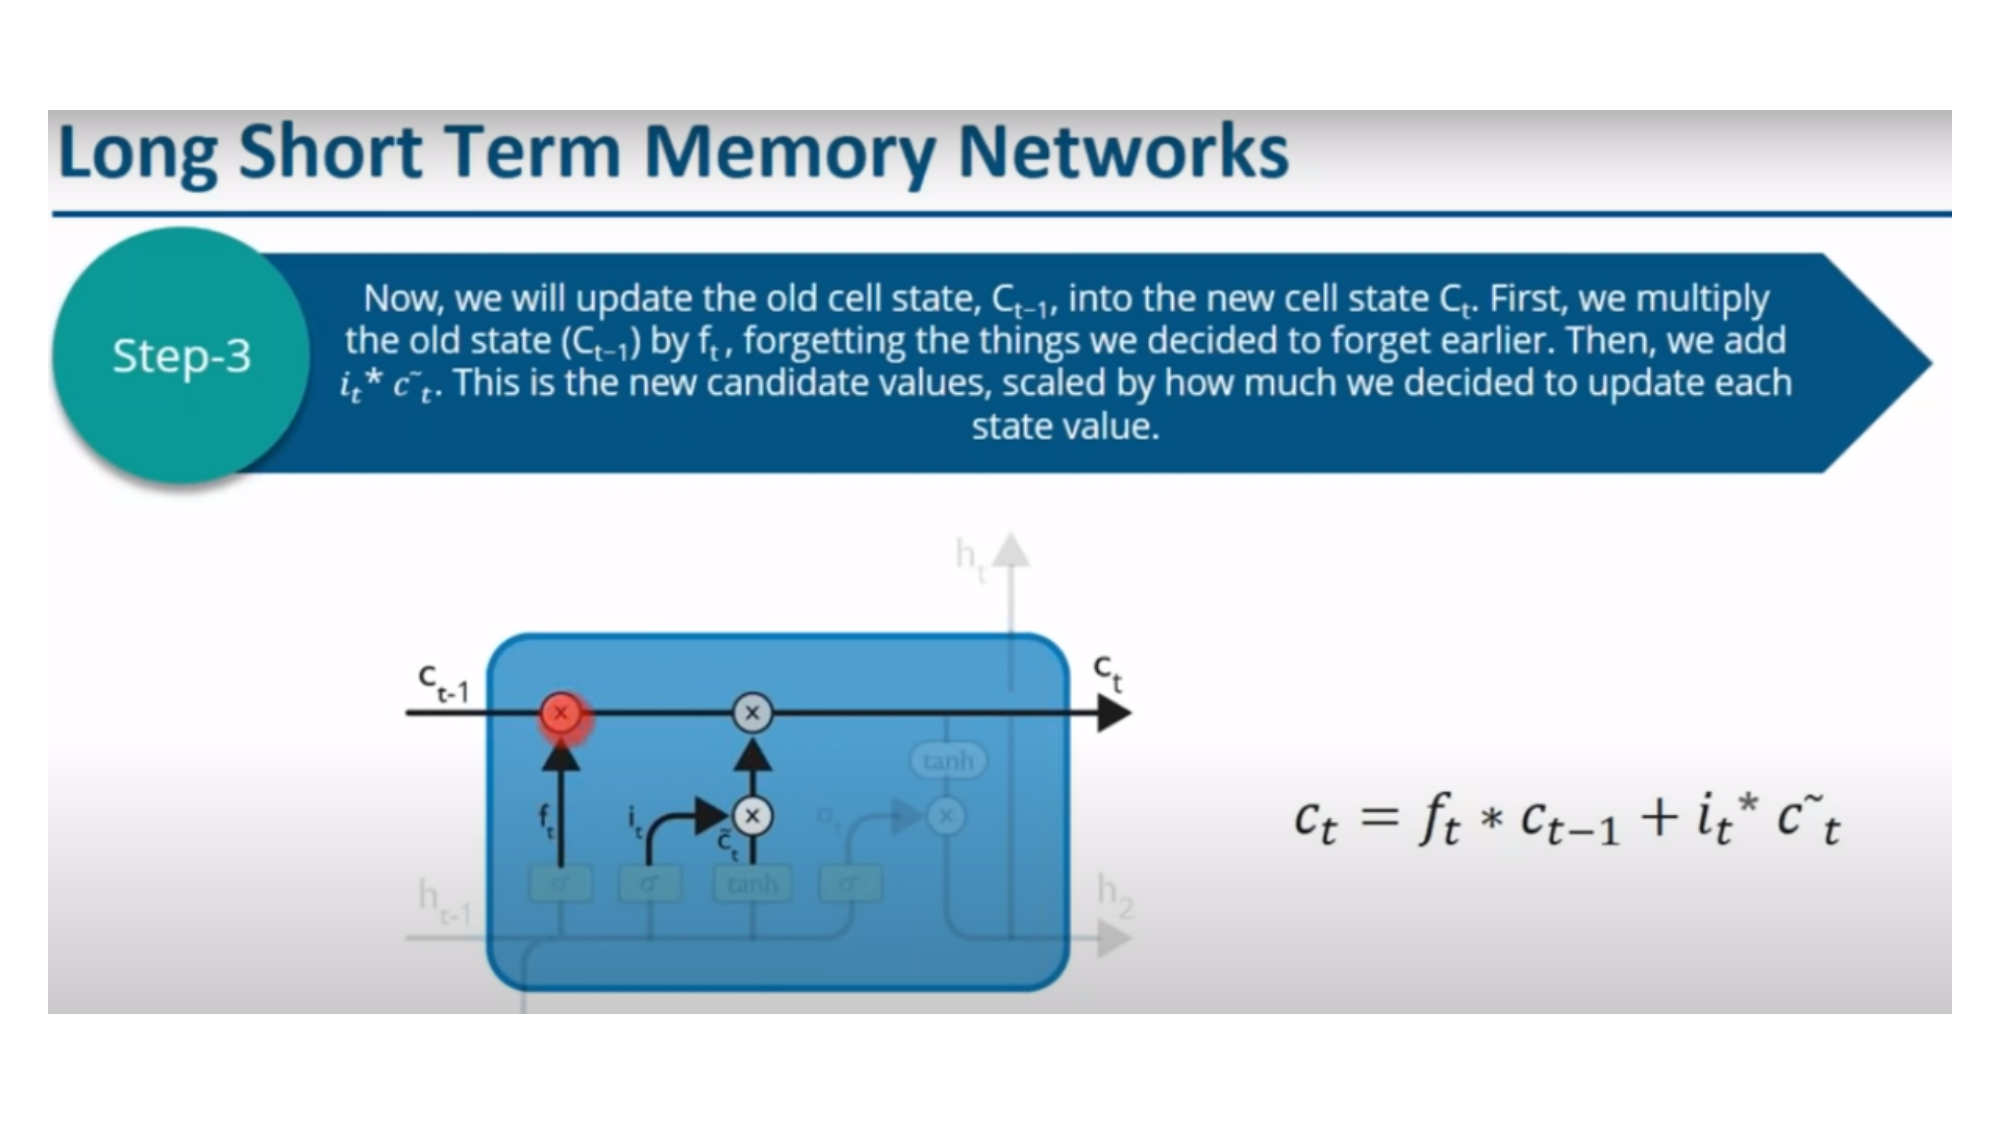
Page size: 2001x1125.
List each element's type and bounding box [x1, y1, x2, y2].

picture [48, 110, 1952, 1015]
